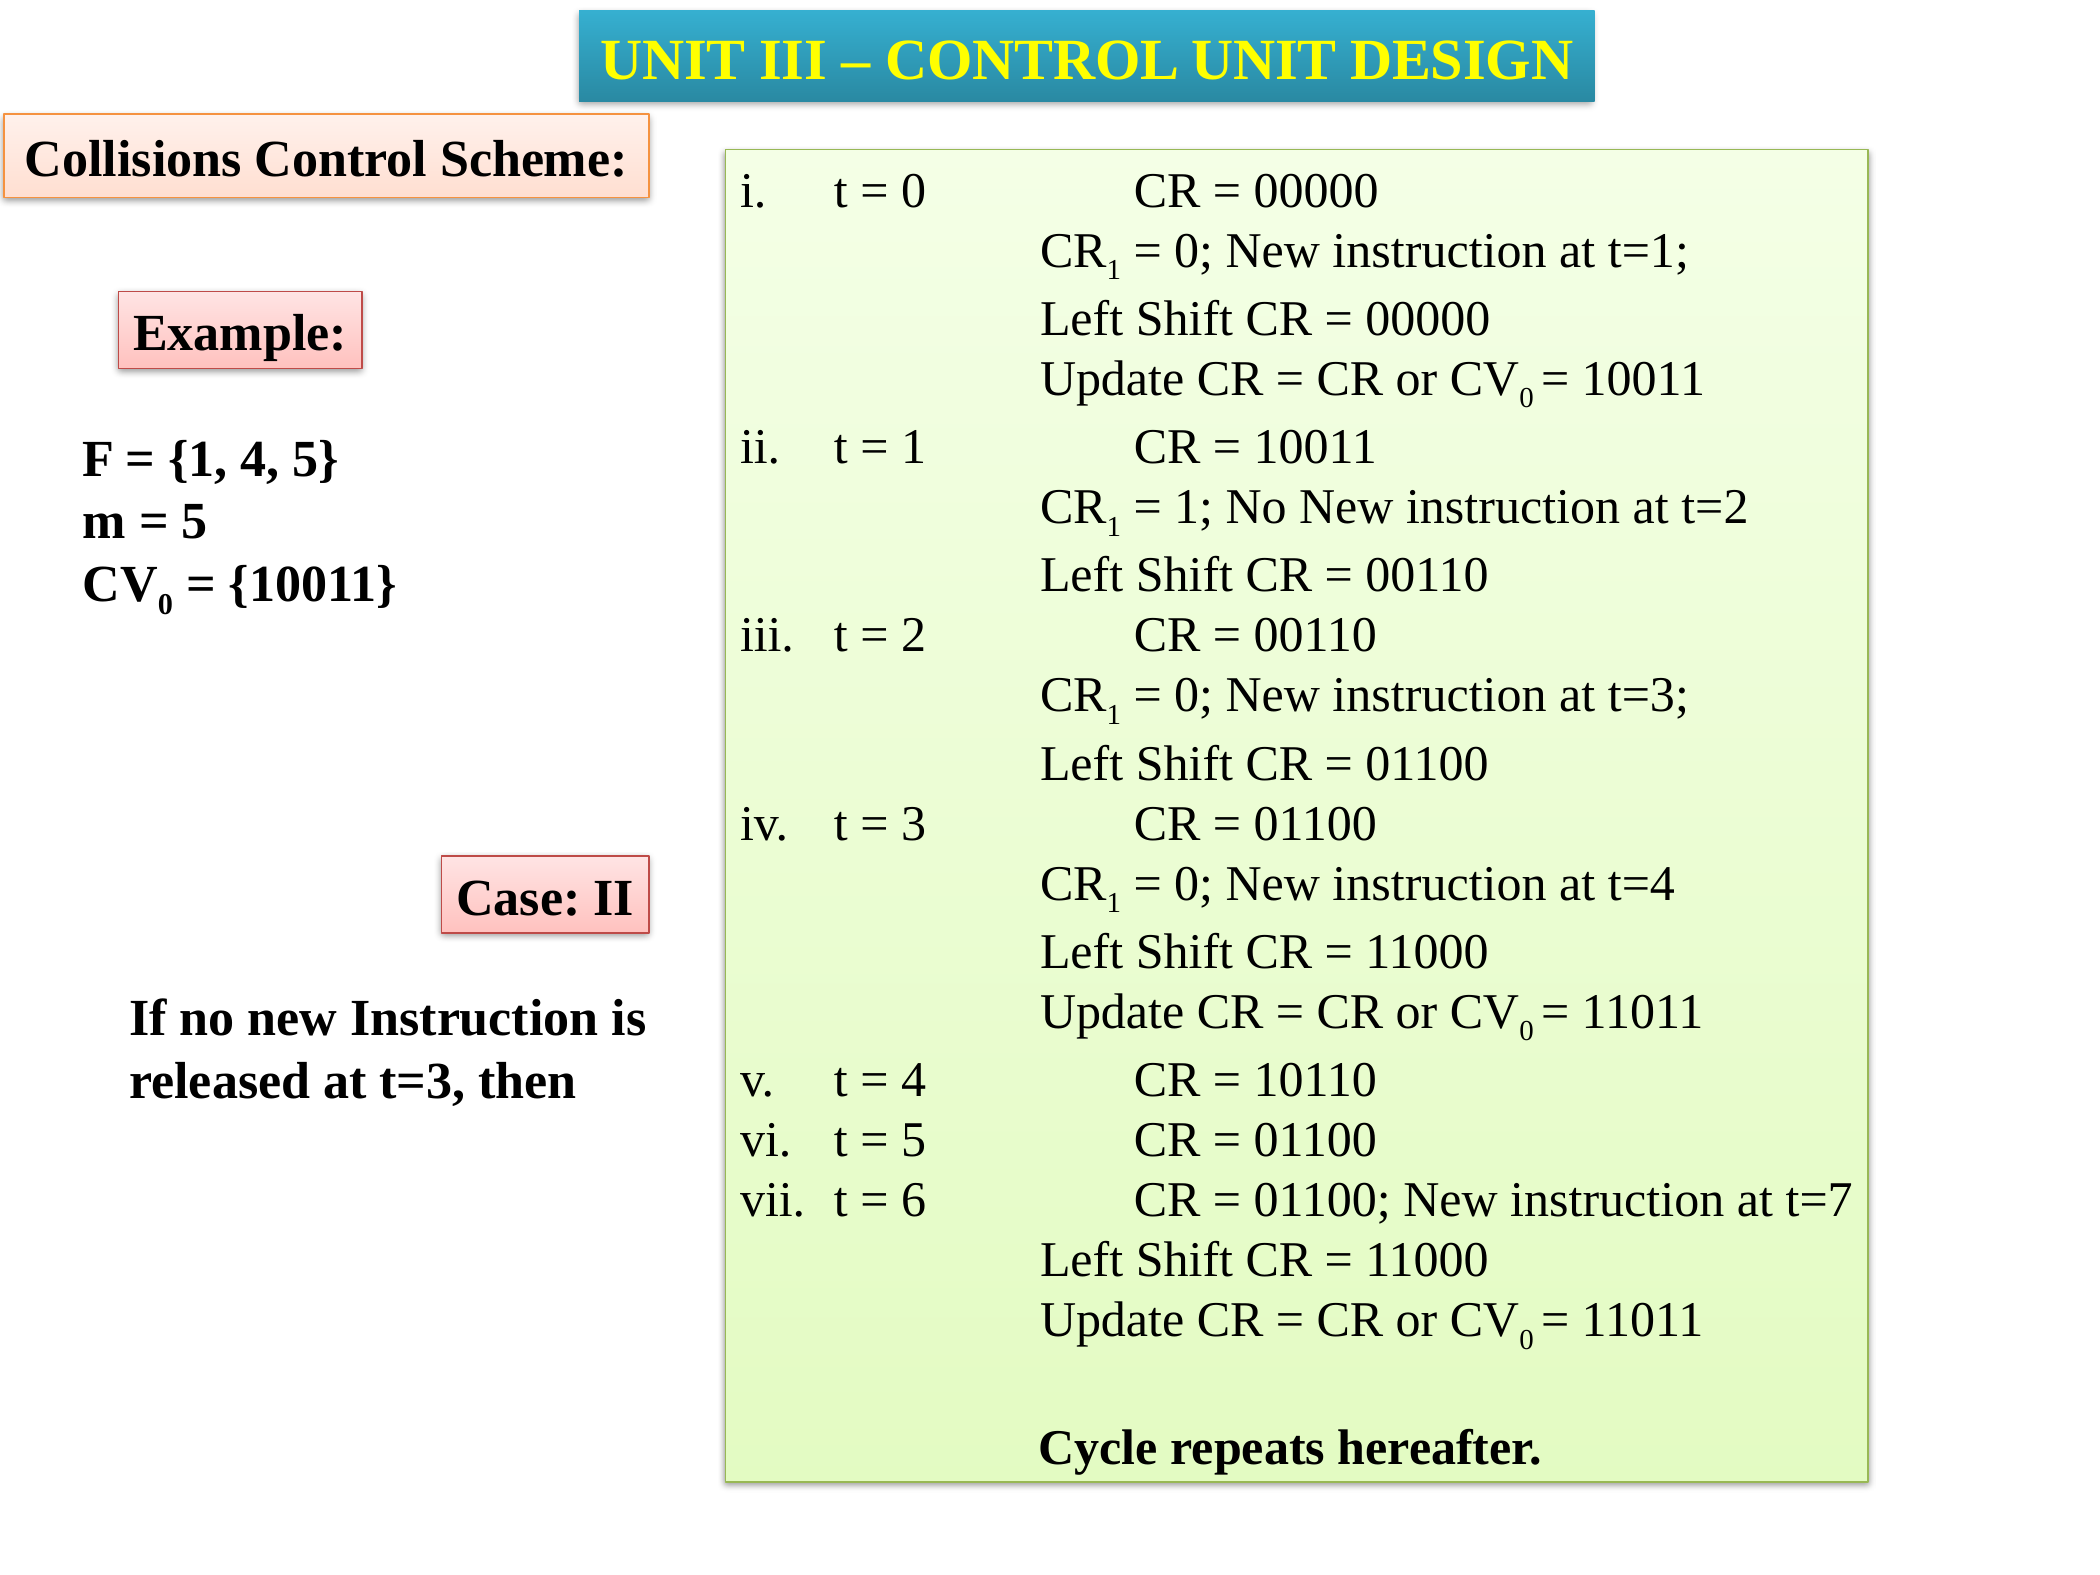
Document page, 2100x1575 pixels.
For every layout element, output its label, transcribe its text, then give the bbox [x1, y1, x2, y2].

text_box Collisions Control Scheme: [3, 113, 650, 198]
text_box t = 0 CR = 00000 CR1 = 0; New instruction at t=1; Left Shift CR = 00000 Update CR = CR or CV0 = 10011 t = 1 CR = 10011 CR1 = 1; No New instruction at t=2 Left Shift CR = 00110 t = 2 CR = 00110 CR1 = 0; New instruction at t=3; Left Shift CR = 01100 t = 3 CR = 01100 CR1 = 0; New instruction at t=4 Left Shift CR = 11000 Update CR = CR or CV0 = 11011 t = 4 CR = 10110 t = 5 CR = 01100 t = 6 CR = 01100; New instruction at t=7 Left Shift CR = 11000 Update CR = CR or CV0 = 11011 Cycle repeats hereafter. [725, 149, 1869, 1483]
text_box F = {1, 4, 5} m = 5 CV0 = {10011} [68, 416, 413, 628]
text_box If no new Instruction is released at t=3, then [114, 976, 672, 1117]
text_box UNIT III – CONTROL UNIT DESIGN [579, 10, 1595, 102]
text_box Case: II [441, 855, 650, 934]
text_box Example: [118, 291, 363, 369]
